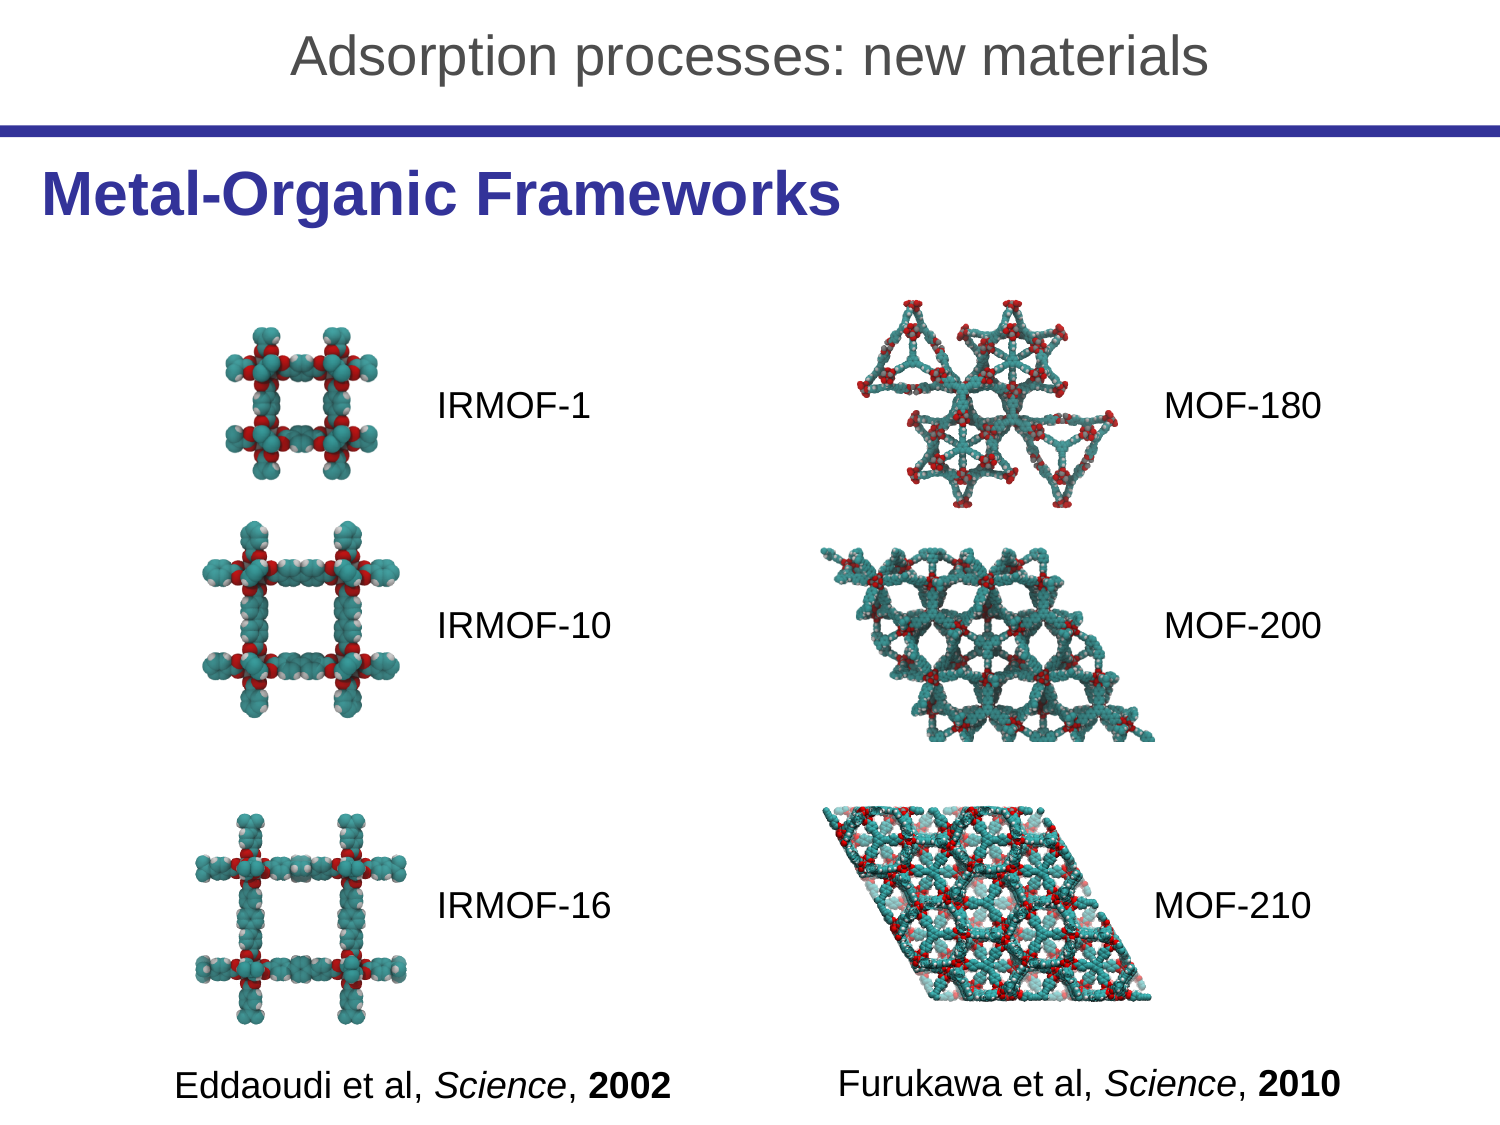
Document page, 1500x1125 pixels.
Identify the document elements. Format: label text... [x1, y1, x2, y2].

text_box Eddaoudi et al, Science, 2002 [159, 1053, 687, 1113]
picture [170, 310, 433, 743]
text_box Furukawa et al, Science, 2010 [822, 1051, 1357, 1111]
text_box Metal-Organic Frameworks [27, 145, 972, 242]
text_box MOF-180 [1147, 373, 1338, 434]
text_box MOF-200 [1164, 594, 1338, 654]
text_box IRMOF-1 [422, 373, 606, 434]
text_box Adsorption processes: new materials [0, 3, 1500, 104]
text_box IRMOF-16 [449, 874, 627, 934]
text_box MOF-210 [1162, 874, 1327, 934]
picture [158, 782, 444, 1054]
text_box IRMOF-10 [438, 594, 627, 654]
picture [815, 256, 1159, 1065]
text_box [0, 125, 1500, 138]
